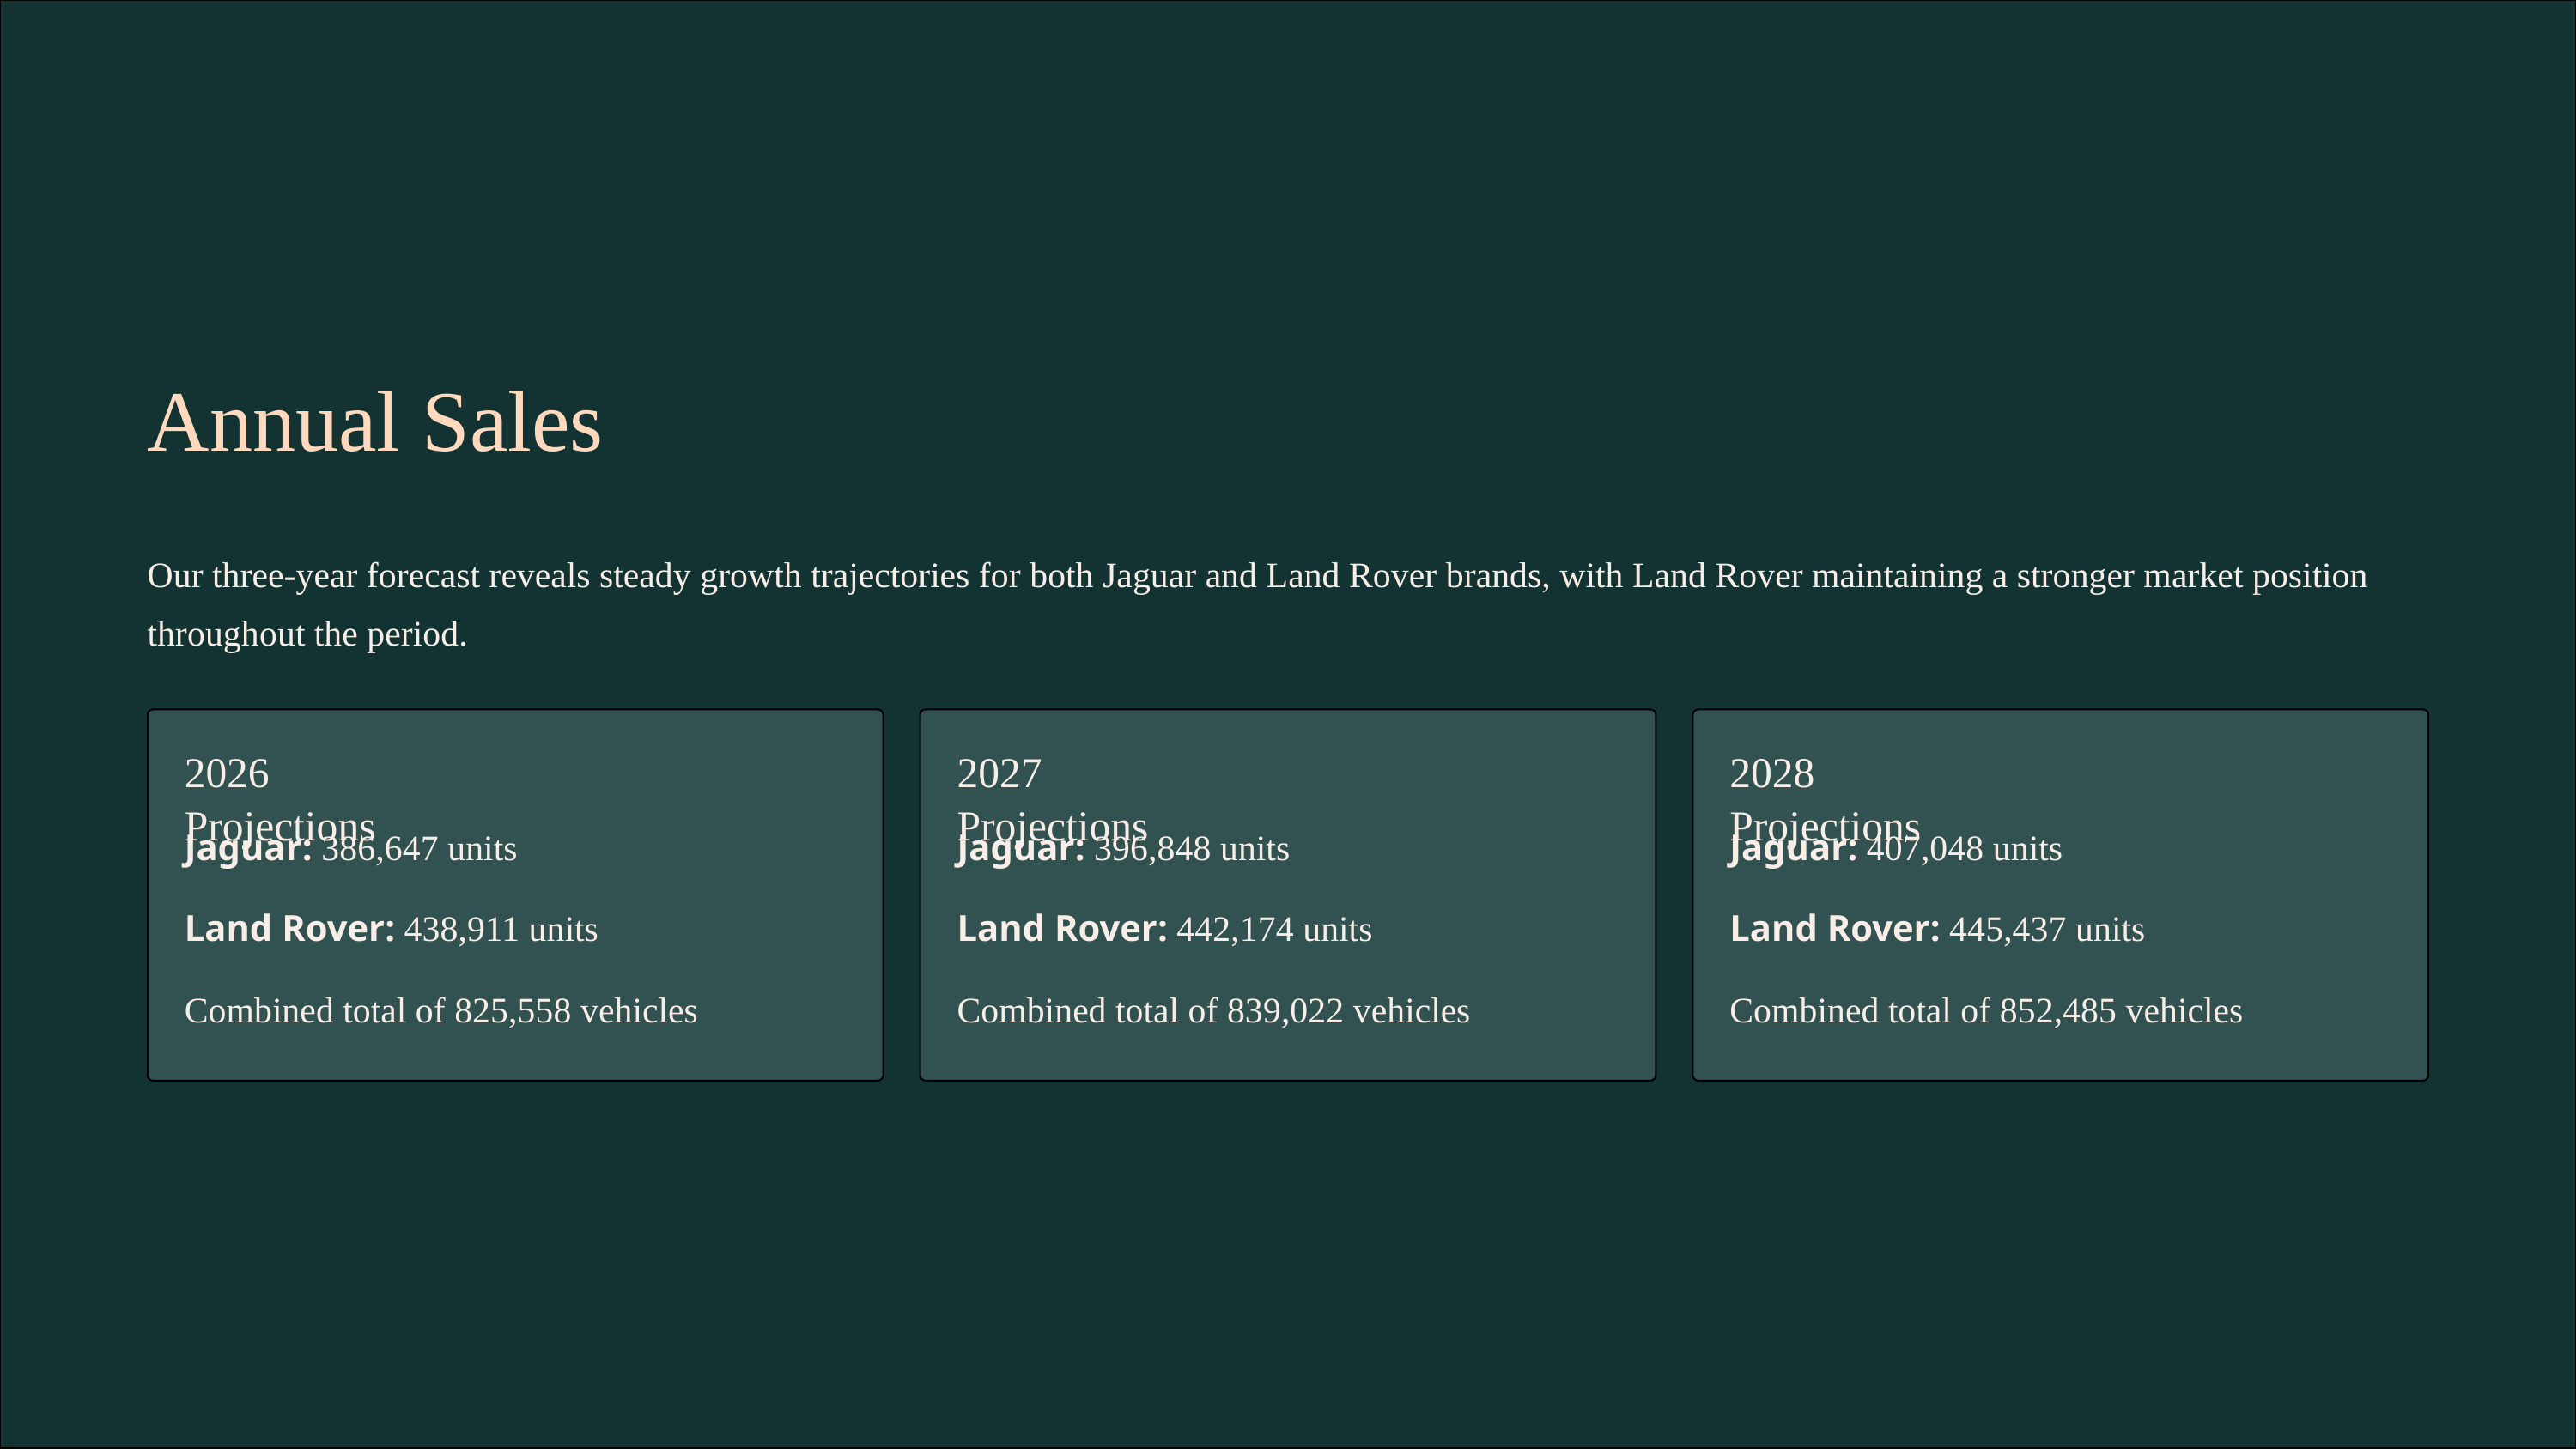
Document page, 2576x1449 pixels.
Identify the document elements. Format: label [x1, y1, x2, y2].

text_box [1692, 709, 2429, 1082]
text_box [147, 709, 884, 1082]
text_box [920, 709, 1656, 1082]
text_box [0, 0, 2576, 1449]
